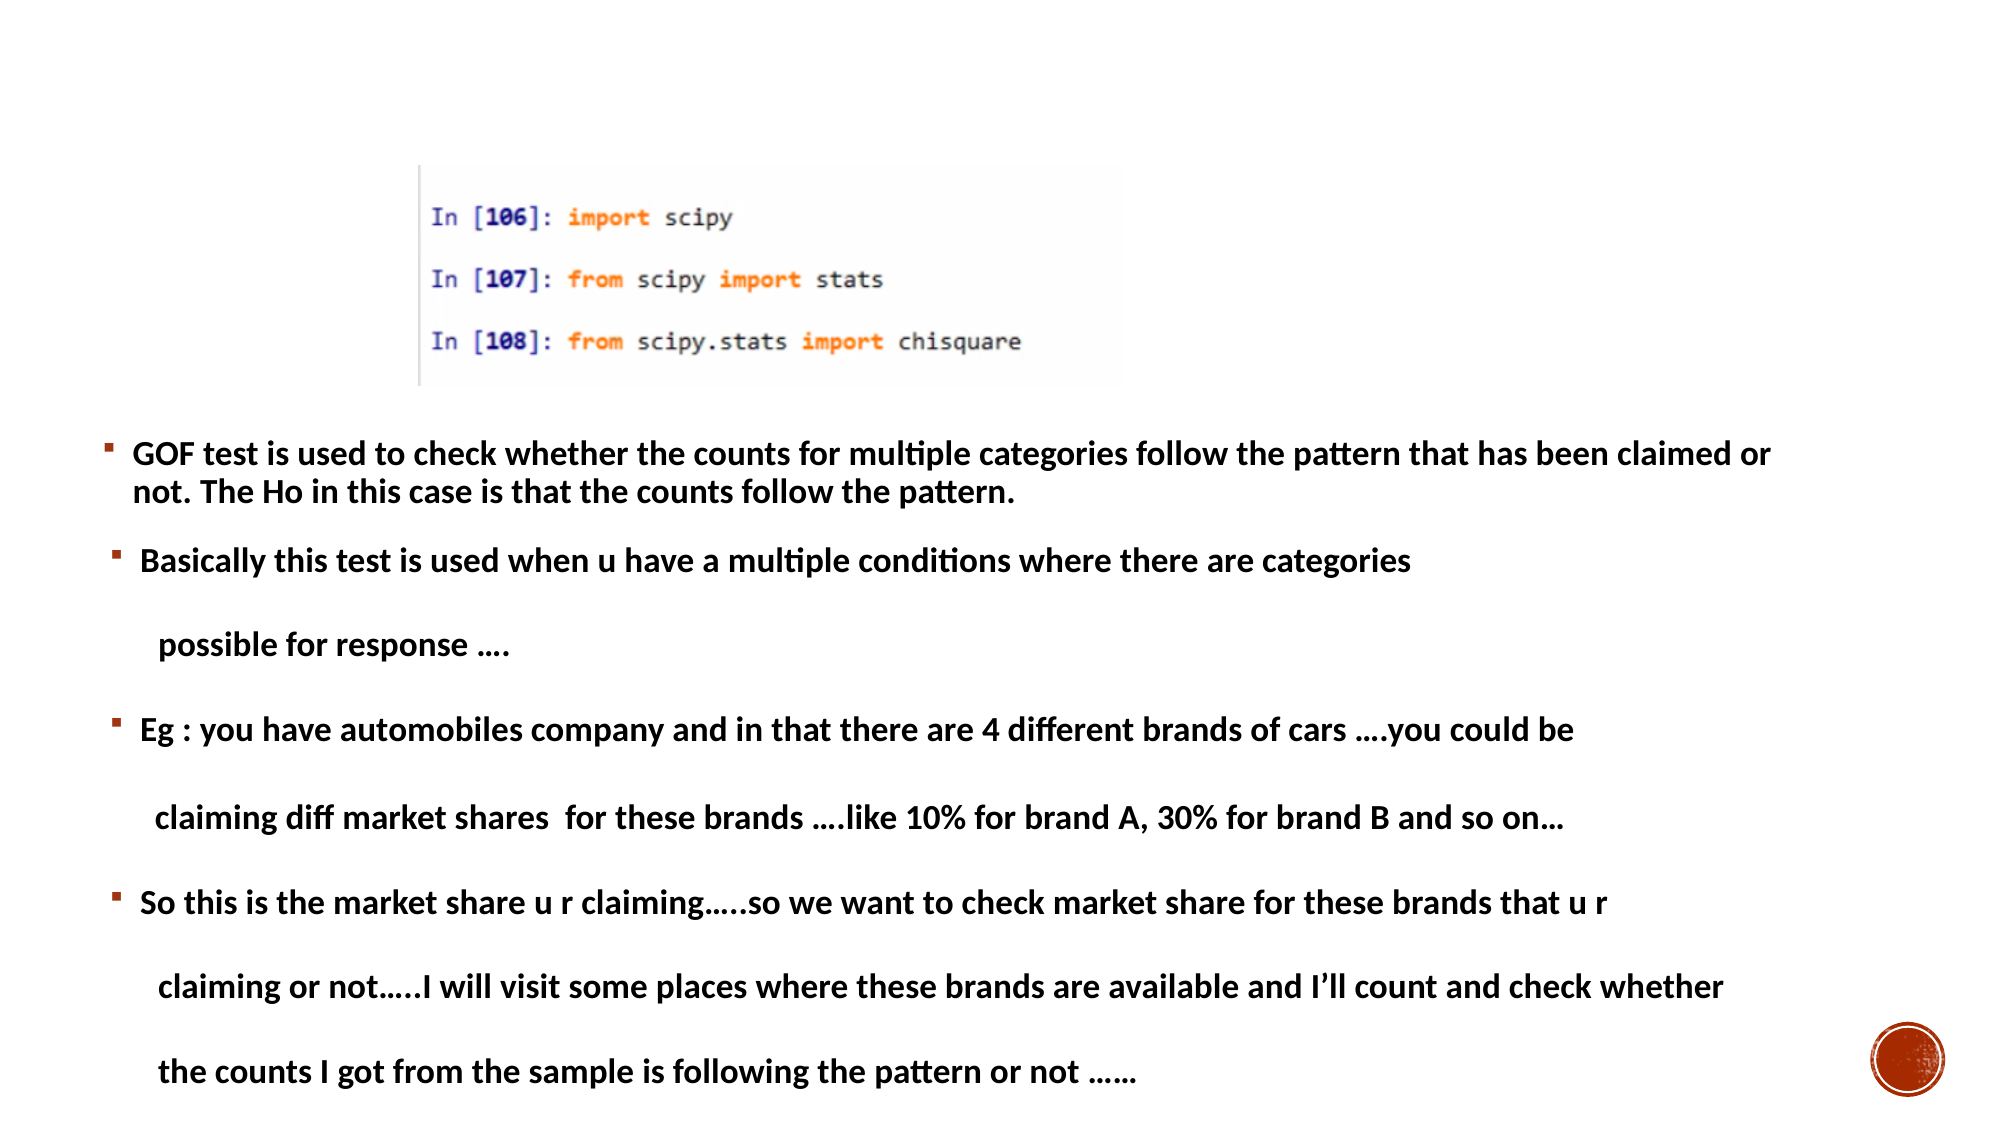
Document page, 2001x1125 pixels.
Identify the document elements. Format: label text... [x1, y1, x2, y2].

picture [418, 165, 1123, 386]
list GOF test is used to check whether the counts for multiple categories follow the pattern that has been claimed or not. The Ho in this case is that the counts follow the pattern. Basically this test is used when u have a multiple conditions where there are categories possible for response …. Eg : you have automobiles company and in that there are 4 different brands of cars ….you could be claiming diff market shares for these brands ….like 10% for brand A, 30% for brand B and so on… So this is the market share u r claiming…..so we want to check market share for these brands that u r claiming or not…..I will visit some places where these brands are available and I’ll count and check whether the counts I got from the sample is following the pattern or not …… [87, 111, 1799, 1102]
